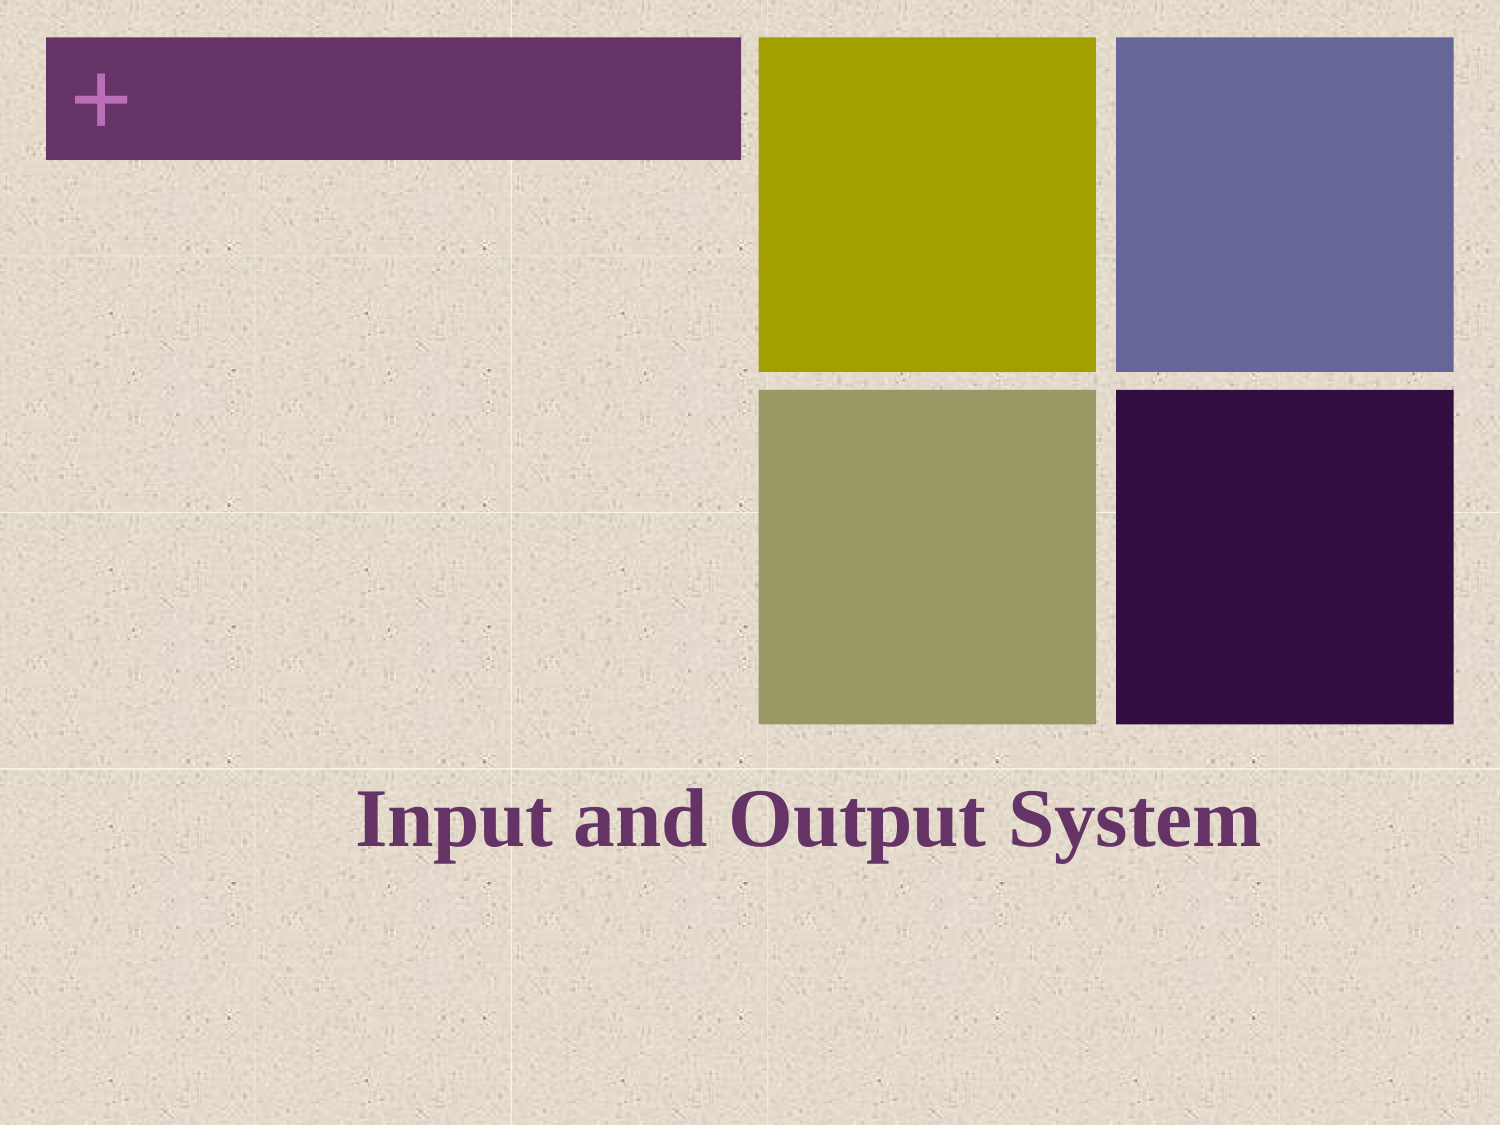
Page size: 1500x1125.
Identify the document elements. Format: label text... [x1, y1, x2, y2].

text_box [758, 389, 1096, 725]
text_box [1116, 389, 1454, 725]
text_box Input and Output System [353, 761, 1268, 864]
text_box [1116, 37, 1454, 372]
text_box [758, 37, 1096, 372]
text_box [0, 0, 1500, 1125]
text_box + [46, 37, 742, 160]
